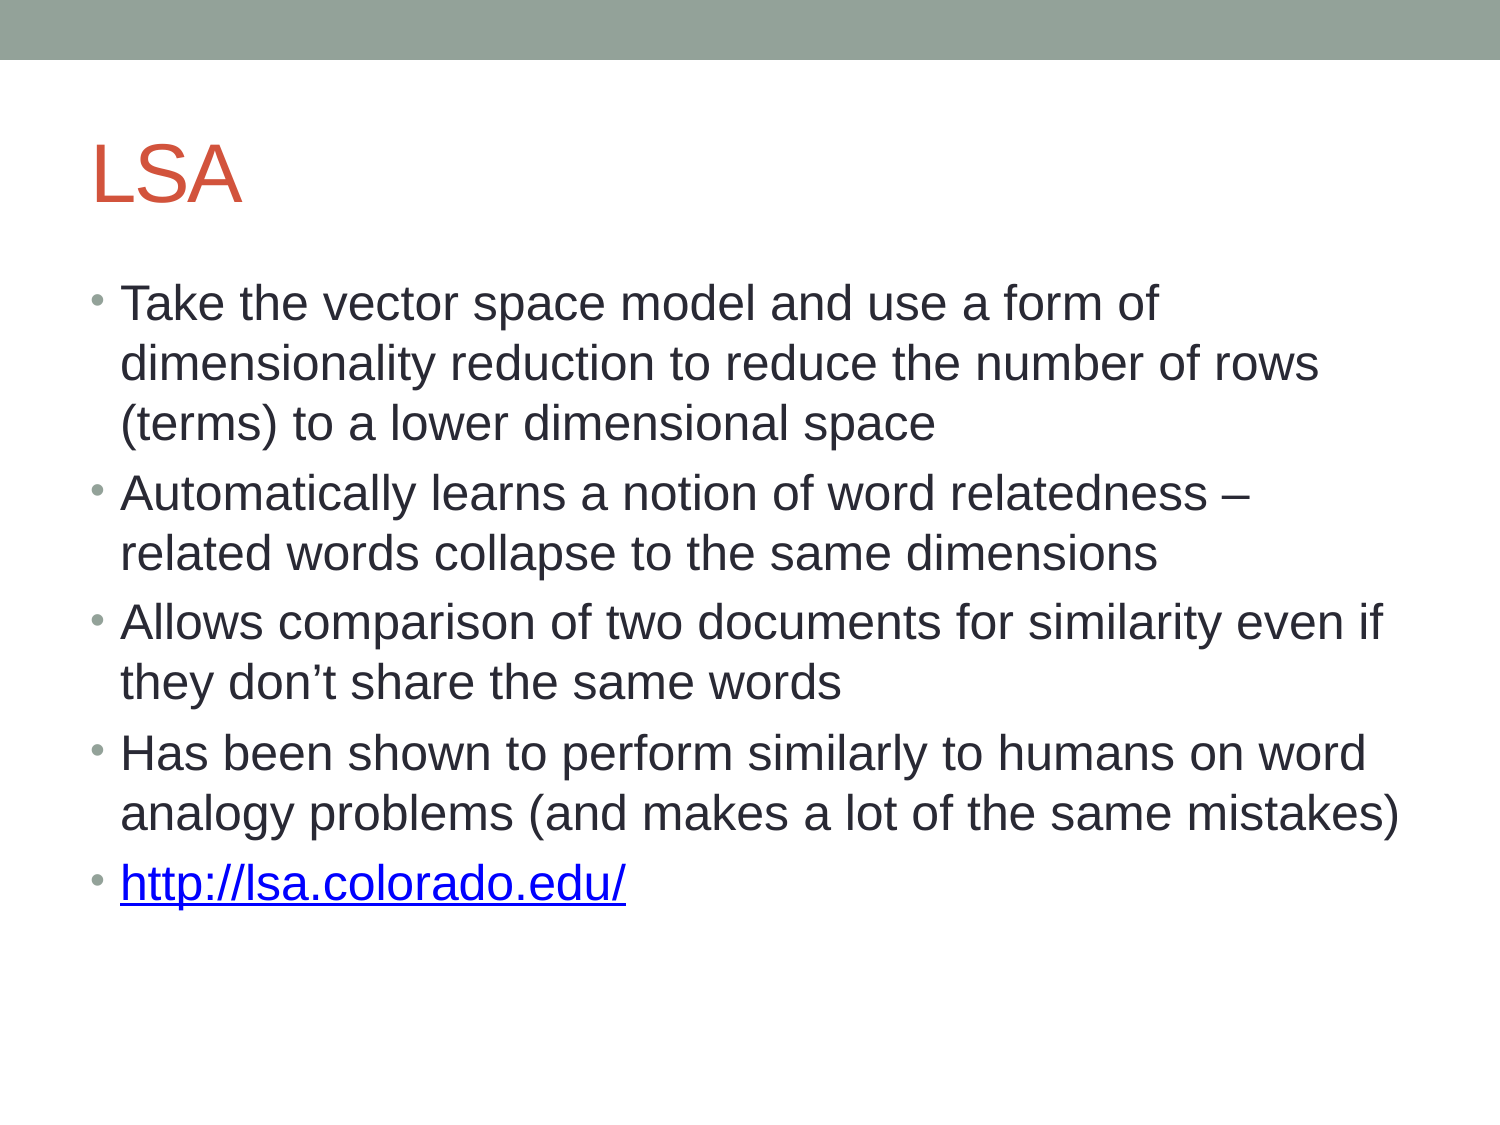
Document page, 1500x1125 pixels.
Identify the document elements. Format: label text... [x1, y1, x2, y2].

title LSA [75, 87, 1425, 250]
list Take the vector space model and use a form of dimensionality reduction to reduce the number of rows (terms) to a lower dimensional space Automatically learns a notion of word relatedness – related words collapse to the same dimensions Allows comparison of two documents for similarity even if they don’t share the same words Has been shown to perform similarly to humans on word analogy problems (and makes a lot of the same mistakes) http://lsa.colorado.edu/ [75, 262, 1425, 1063]
